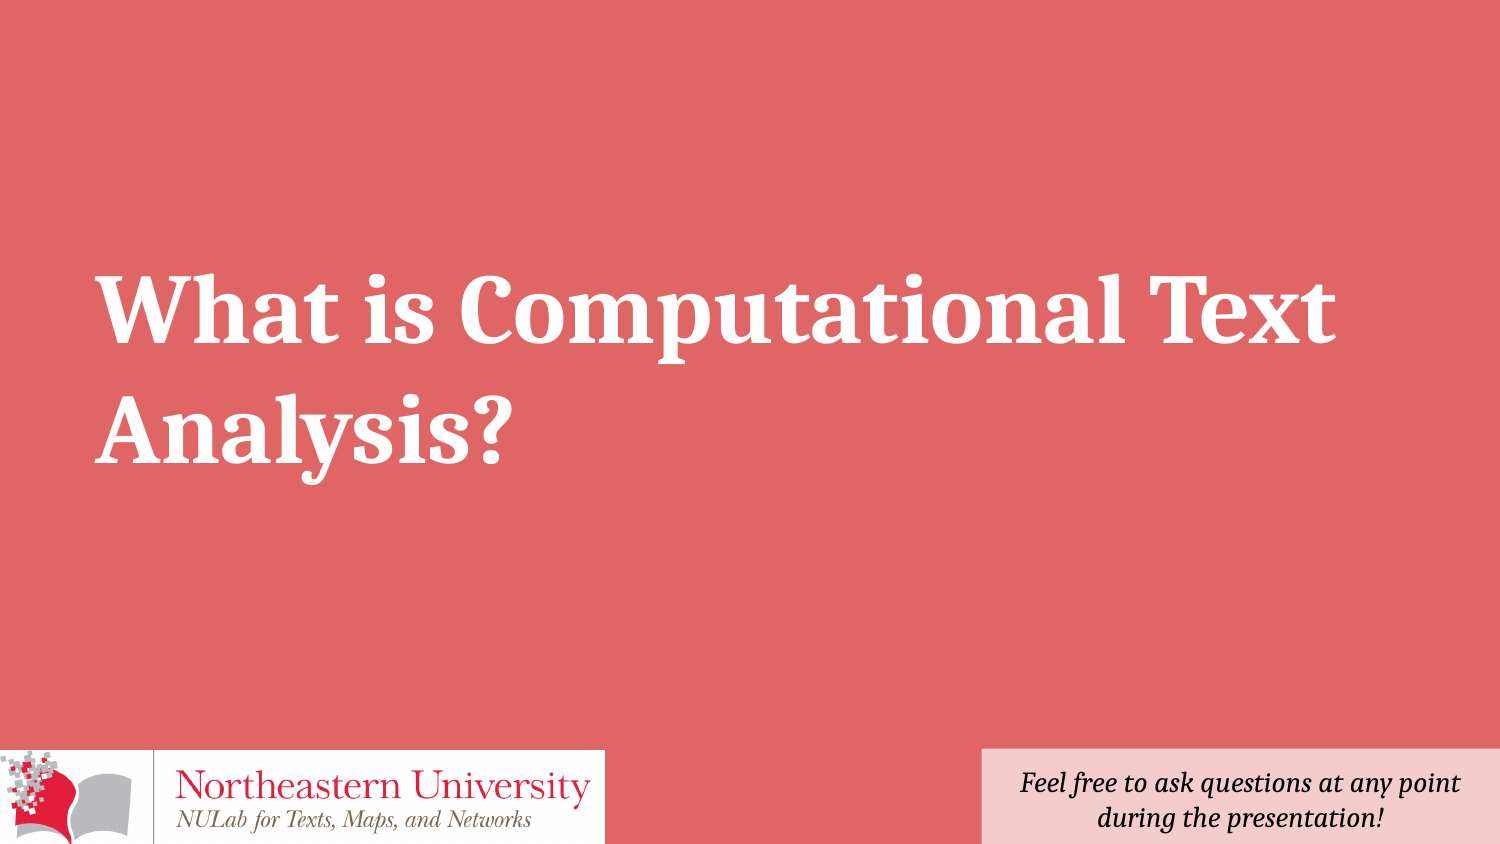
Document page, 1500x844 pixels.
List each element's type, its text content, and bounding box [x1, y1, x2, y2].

picture [0, 750, 605, 844]
title What is Computational Text Analysis? [80, 87, 1413, 641]
